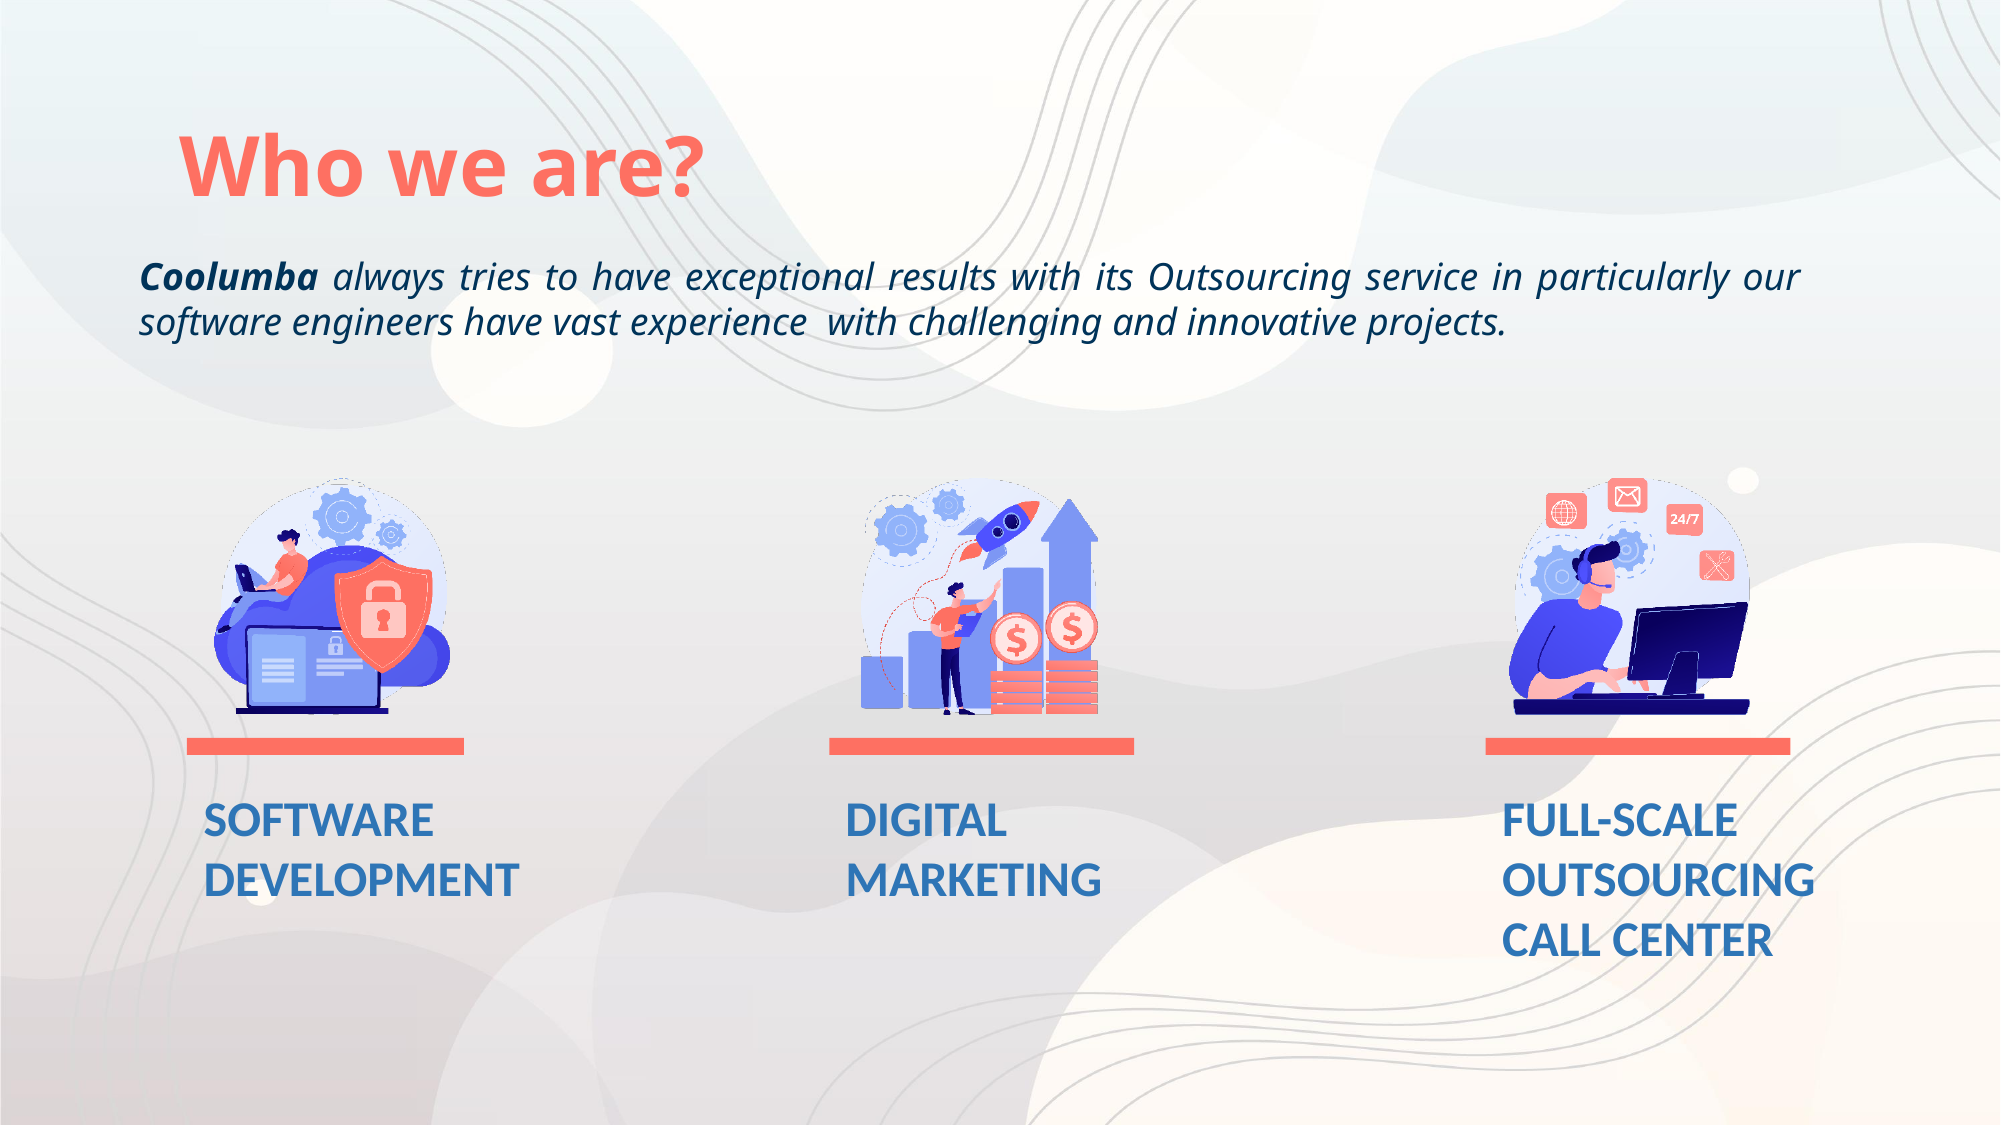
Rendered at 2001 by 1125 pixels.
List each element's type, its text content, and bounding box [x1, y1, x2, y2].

text_box [828, 737, 1135, 756]
text_box FULL-SCALE OUTSOURCING CALL CENTER [1487, 779, 1842, 974]
text_box Сoolumba always tries to have exceptional results with its Outsourcing service in particularly our software engineers have vast experience with challenging and innovative projects. [124, 245, 1818, 351]
text_box DIGITAL MARKETING [830, 779, 1118, 914]
text_box [186, 737, 465, 756]
text_box SOFTWARE DEVELOPMENT [188, 779, 535, 914]
picture [0, 0, 2001, 1125]
text_box Who we are? [164, 105, 721, 221]
text_box [1485, 737, 1791, 756]
